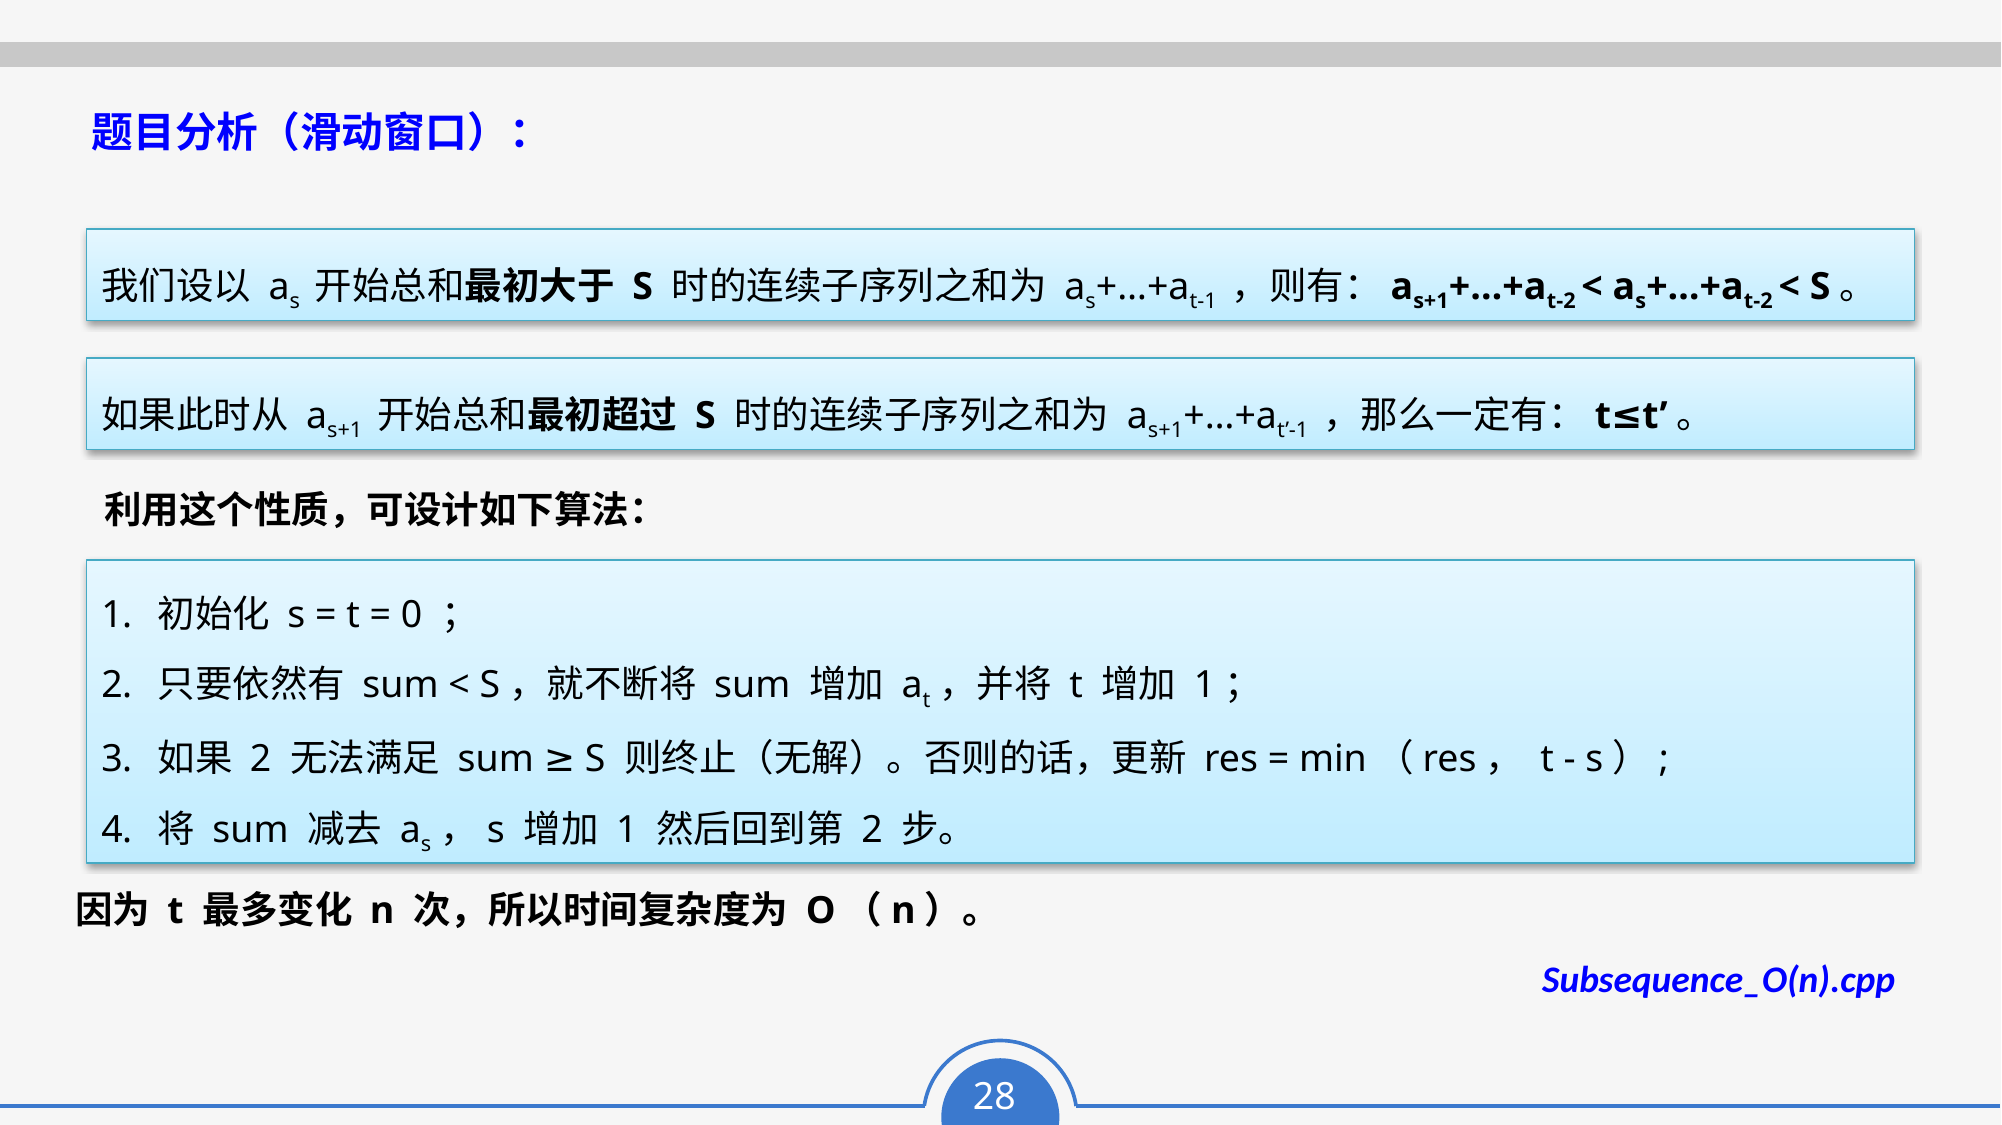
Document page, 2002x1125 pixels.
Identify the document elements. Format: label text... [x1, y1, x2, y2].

text_box 因为 t 最多变化 n 次，所以时间复杂度为 O（n）。 [60, 878, 1015, 939]
text_box 初始化 s = t = 0 ； 只要依然有 sum < S，就不断将 sum 增加 at，并将 t 增加 1； 如果 2 无法满足 sum ≥ S 则终止（无解）。否则的话，更新 res = min（res， t - s）; 将 sum 减去 as，s 增加 1 然后回到第 2 步。 [86, 559, 1915, 864]
text_box 利用这个性质，可设计如下算法： [89, 478, 682, 539]
text_box 如果此时从 as+1 开始总和最初超过 S 时的连续子序列之和为 as+1+…+at’-1 ，那么一定有：t≤t’。 [86, 357, 1915, 450]
text_box 我们设以 as 开始总和最初大于 S 时的连续子序列之和为 as+…+at-1 ，则有：as+1+…+at-2 < as+…+at-2 < S。 [86, 228, 1915, 321]
text_box 题目分析（滑动窗口）： [76, 98, 566, 164]
text_box Subsequence_O(n).cpp [1527, 947, 1911, 1007]
